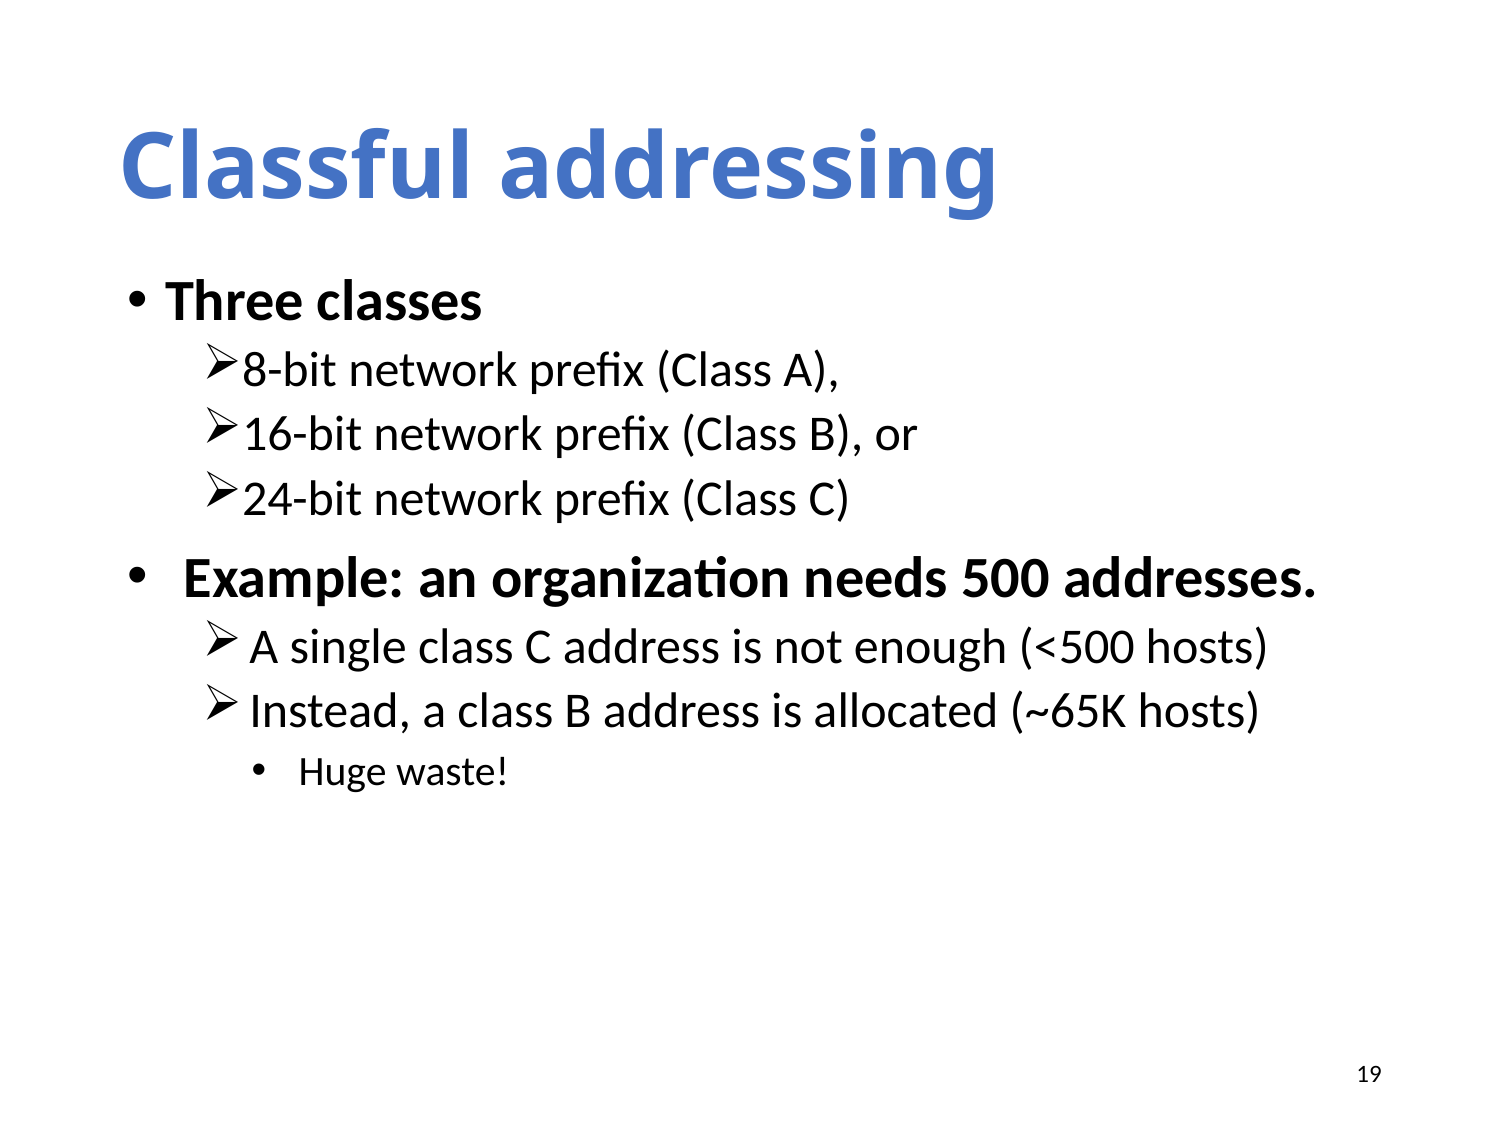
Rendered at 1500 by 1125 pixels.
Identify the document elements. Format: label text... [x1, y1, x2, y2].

slide_number 19 [1059, 1042, 1397, 1103]
list Three classes 8-bit network prefix (Class A), 16-bit network prefix (Class B), or 24-bit network prefix (Class C) Example: an organization needs 500 addresses. A single class C address is not enough (<500 hosts) Instead, a class B address is allocated (~65K hosts) Huge waste! [112, 262, 1425, 988]
title Classful addressing [103, 59, 1397, 278]
